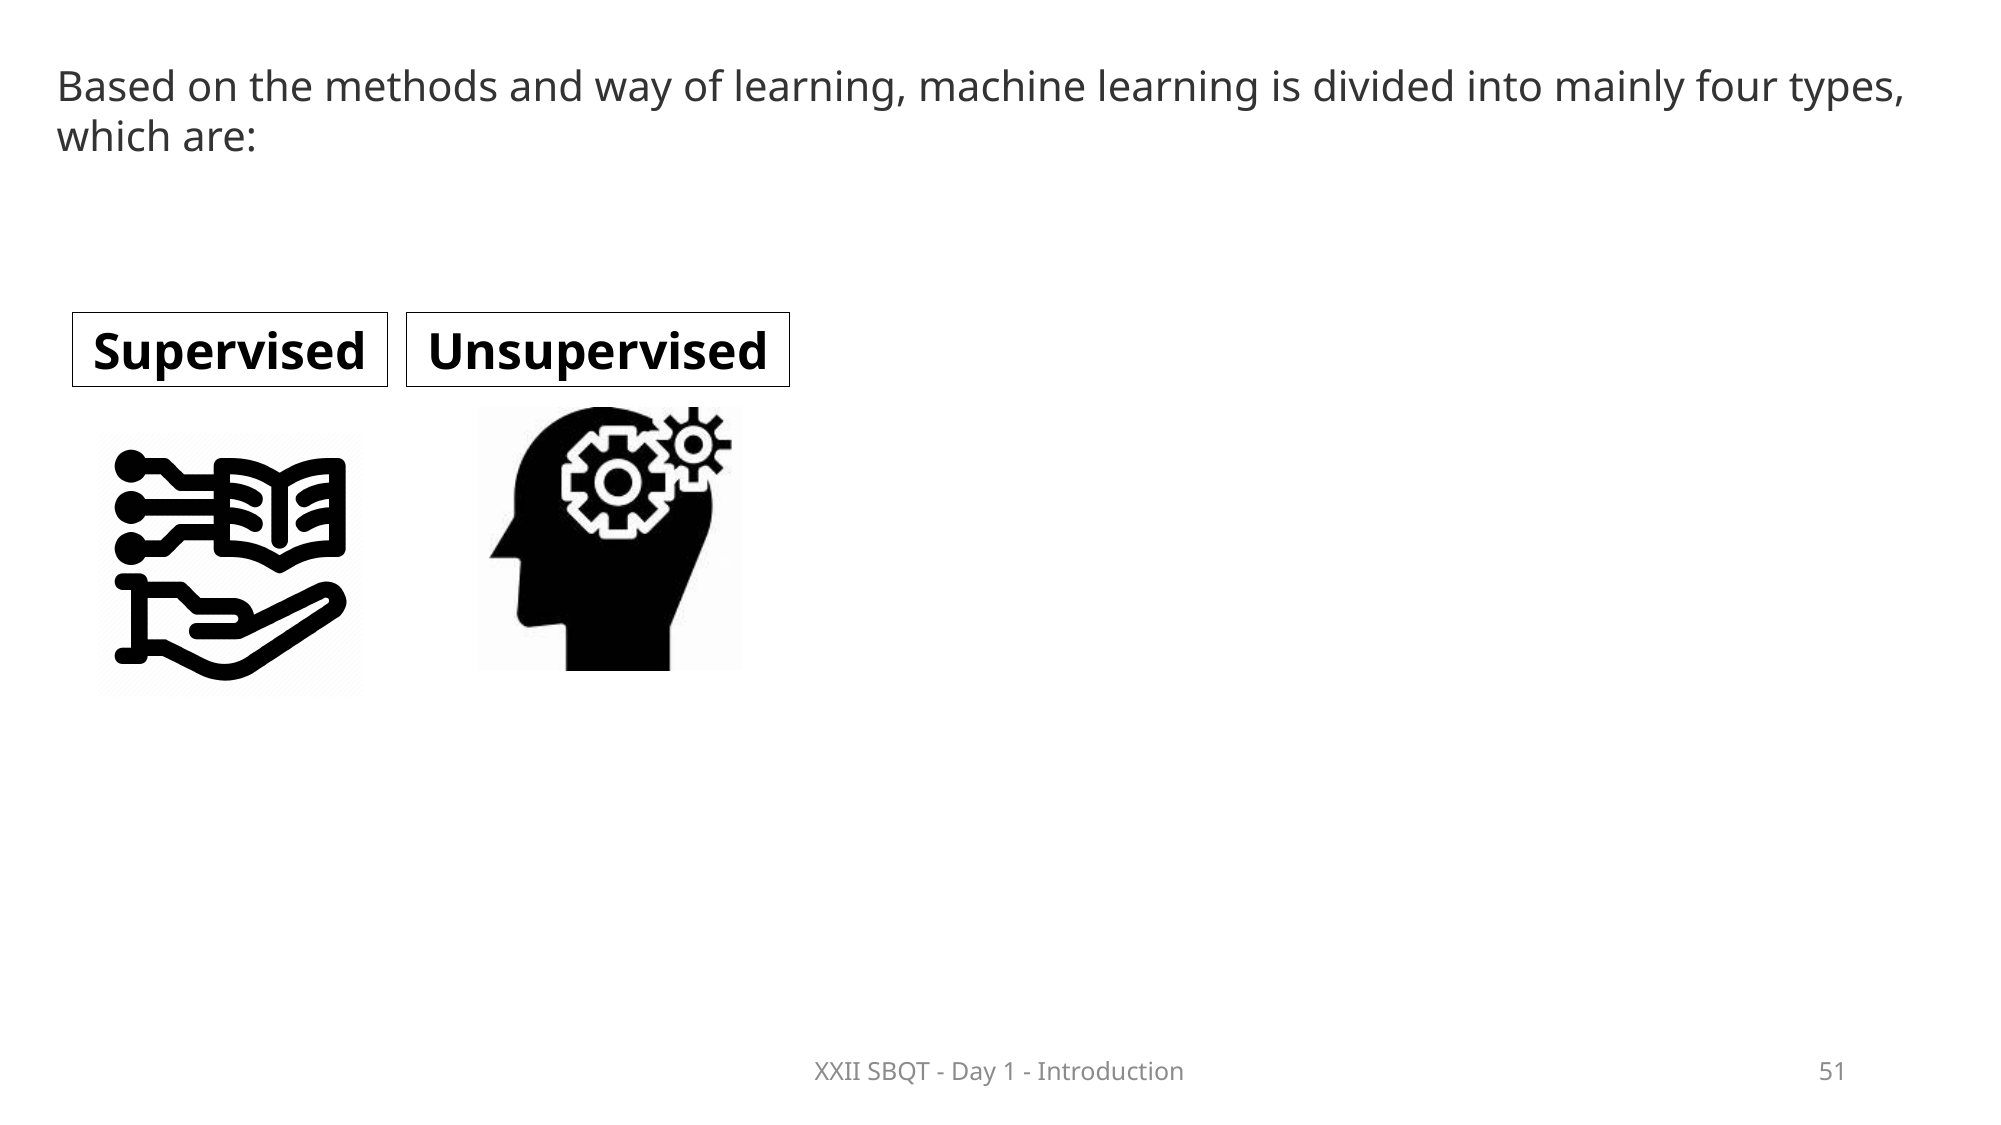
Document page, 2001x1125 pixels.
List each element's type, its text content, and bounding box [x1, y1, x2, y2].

picture [98, 433, 362, 697]
footer XXII SBQT - Day 1 - Introduction [662, 1042, 1338, 1103]
slide_number 51 [1412, 1042, 1863, 1103]
text_box Unsupervised [406, 312, 790, 387]
text_box Based on the methods and way of learning, machine learning is divided into mainly four types, which are: [41, 52, 1946, 167]
text_box Supervised [72, 312, 388, 387]
picture [478, 407, 742, 671]
